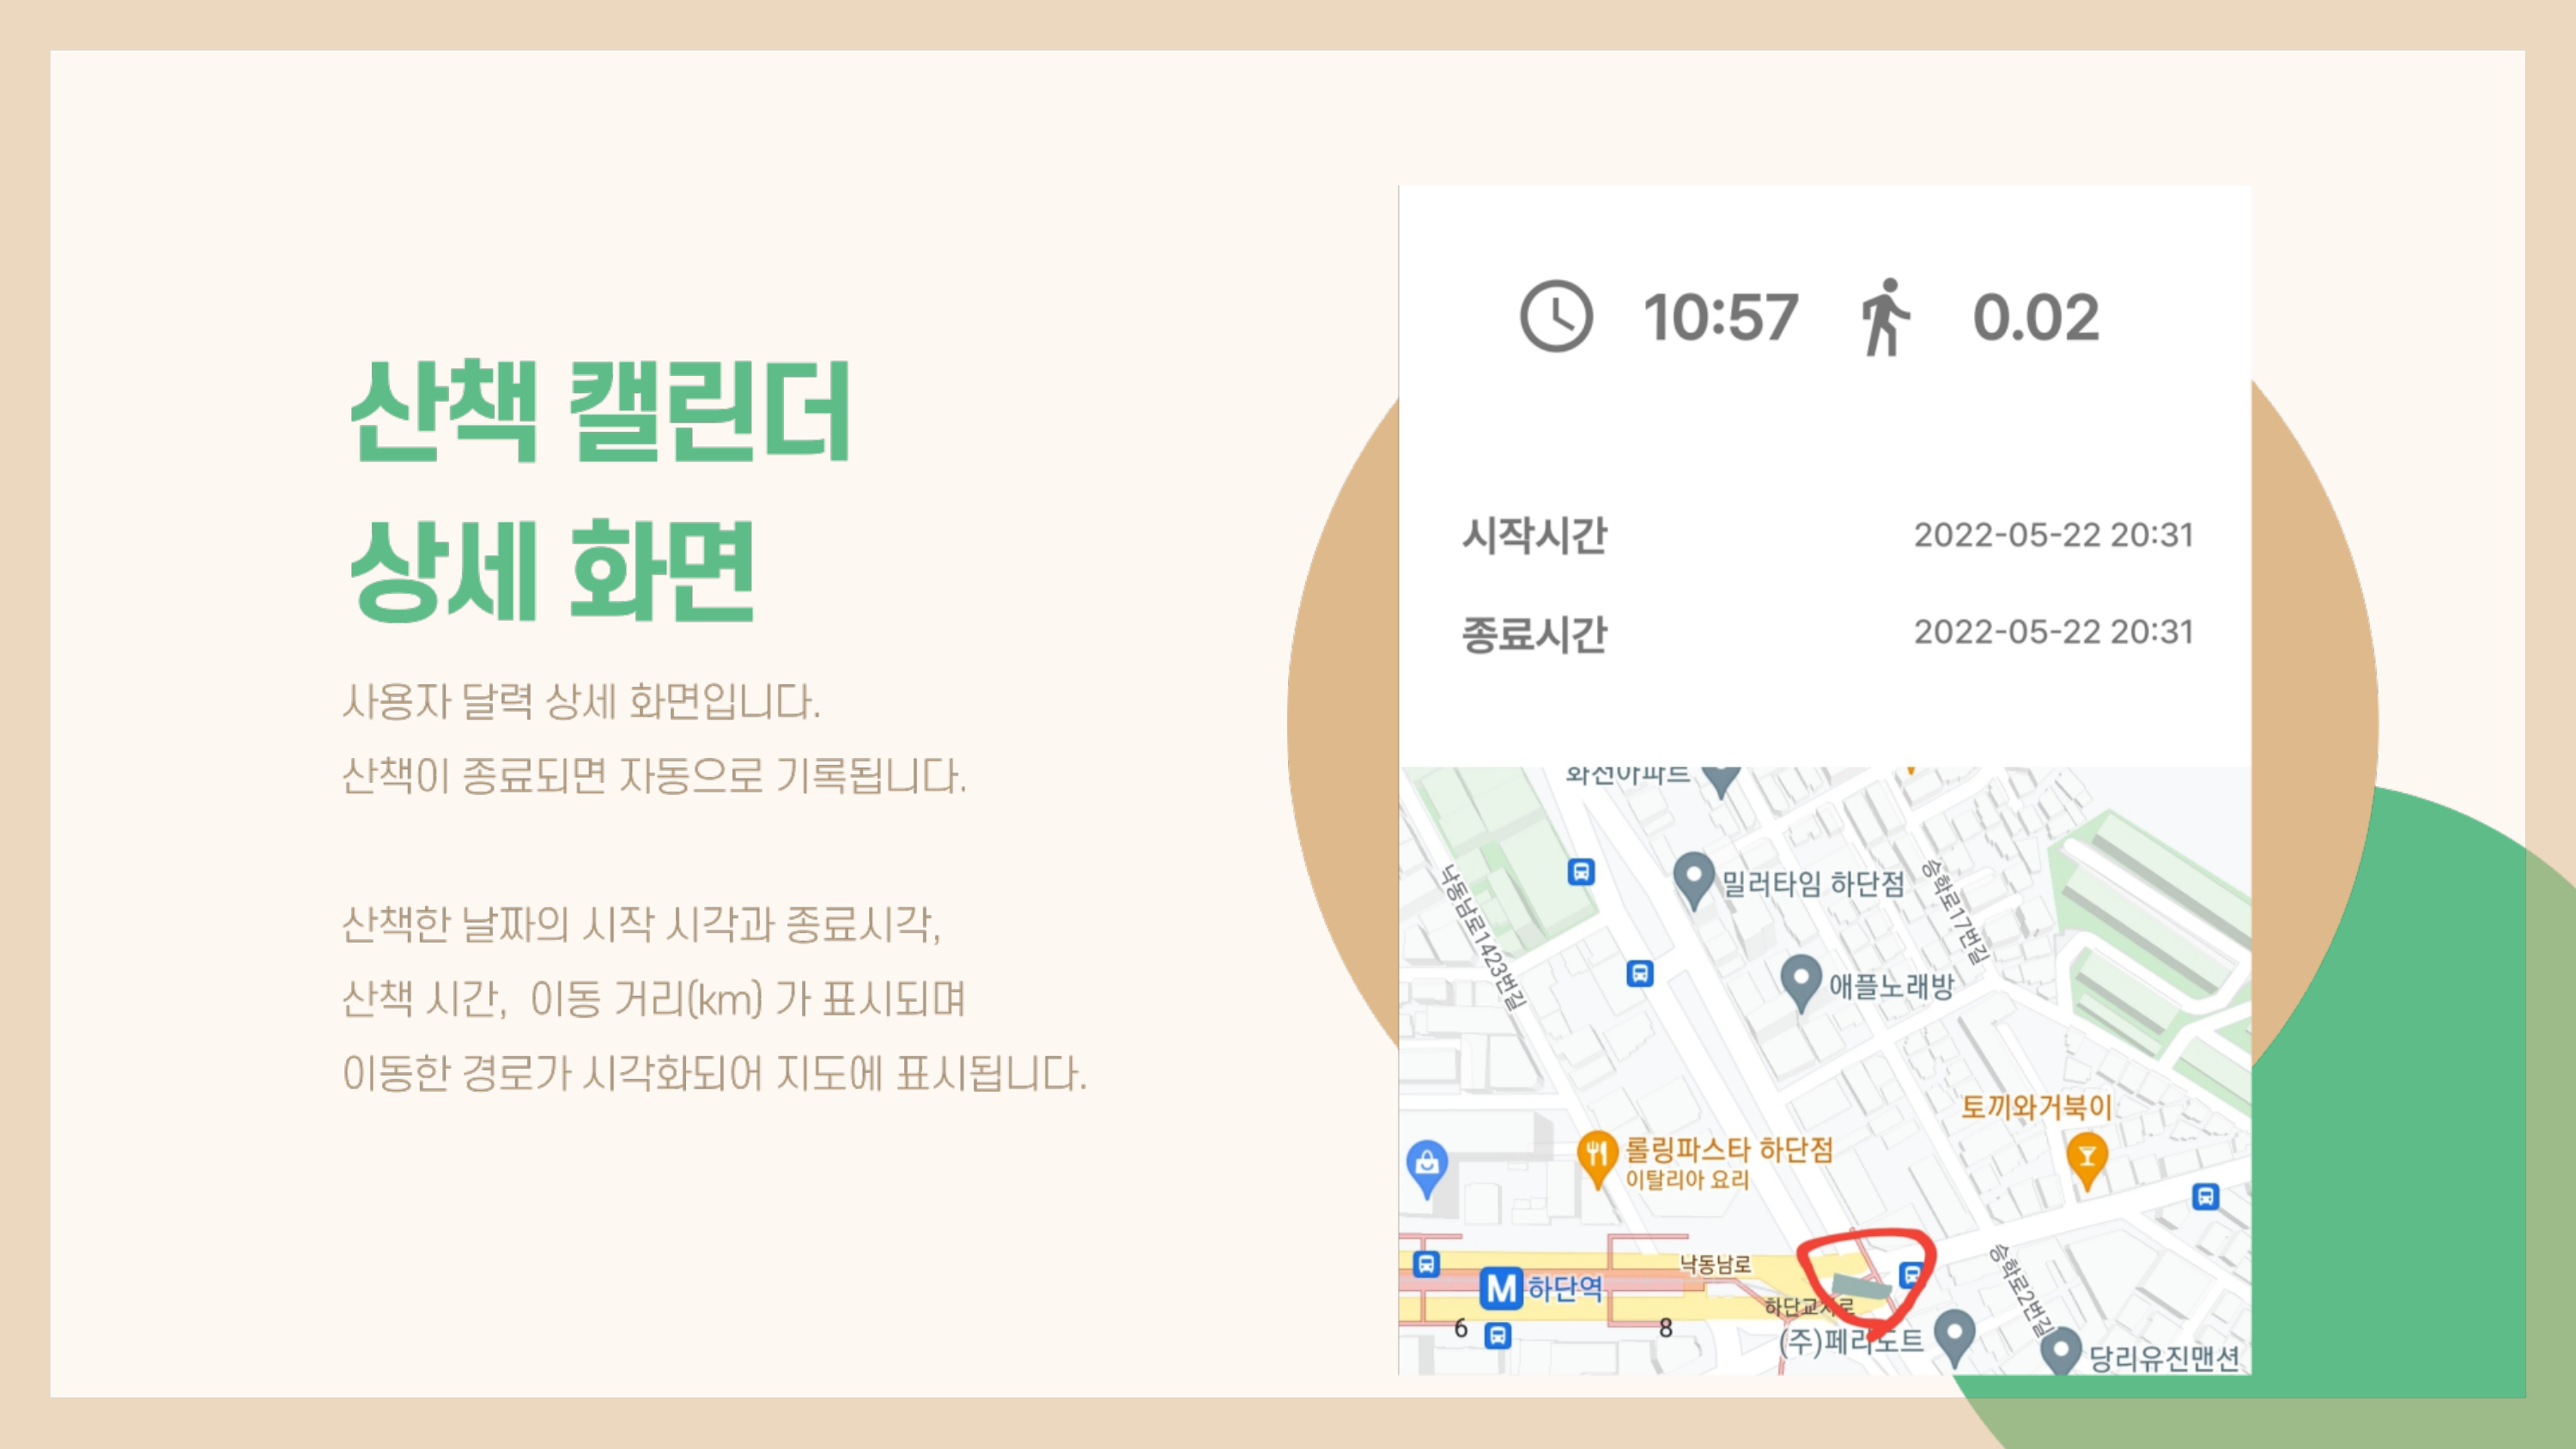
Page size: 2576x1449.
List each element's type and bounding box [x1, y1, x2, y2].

picture [331, 319, 1106, 1113]
text_box [0, 0, 2576, 1449]
text_box [1394, 185, 2253, 1376]
